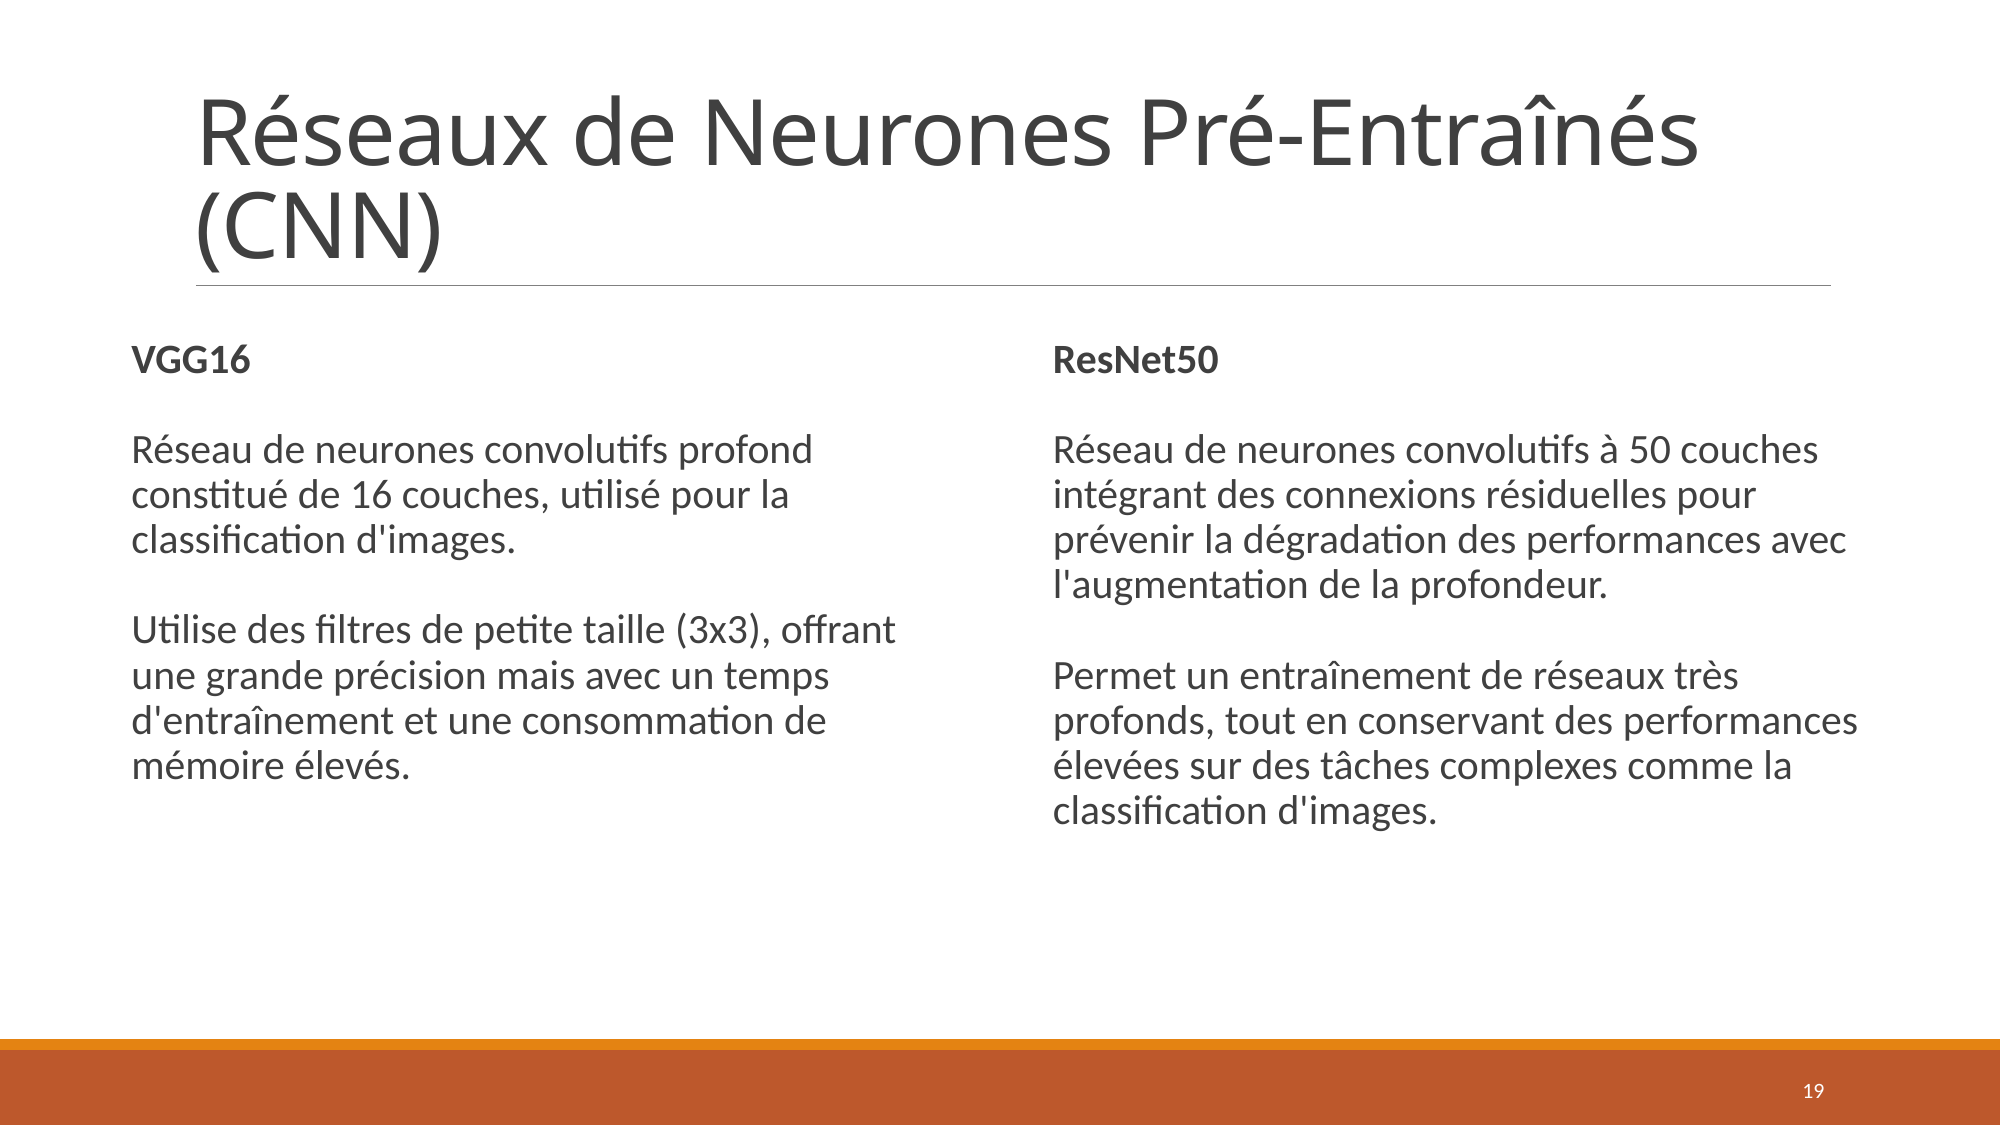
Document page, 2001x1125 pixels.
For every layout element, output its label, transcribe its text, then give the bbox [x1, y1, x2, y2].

title Réseaux de Neurones Pré-Entraînés (CNN) [180, 47, 1830, 285]
text_box VGG16 Réseau de neurones convolutifs profond constitué de 16 couches, utilisé pour la classification d'images. Utilise des filtres de petite taille (3x3), offrant une grande précision mais avec un temps d'entraînement et une consommation de mémoire élevés. [116, 330, 915, 1015]
slide_number 19 [1624, 1059, 1840, 1120]
text_box ResNet50 Réseau de neurones convolutifs à 50 couches intégrant des connexions résiduelles pour prévenir la dégradation des performances avec l'augmentation de la profondeur. Permet un entraînement de réseaux très profonds, tout en conservant des performances élevées sur des tâches complexes comme la classification d'images. [1037, 330, 1870, 1015]
